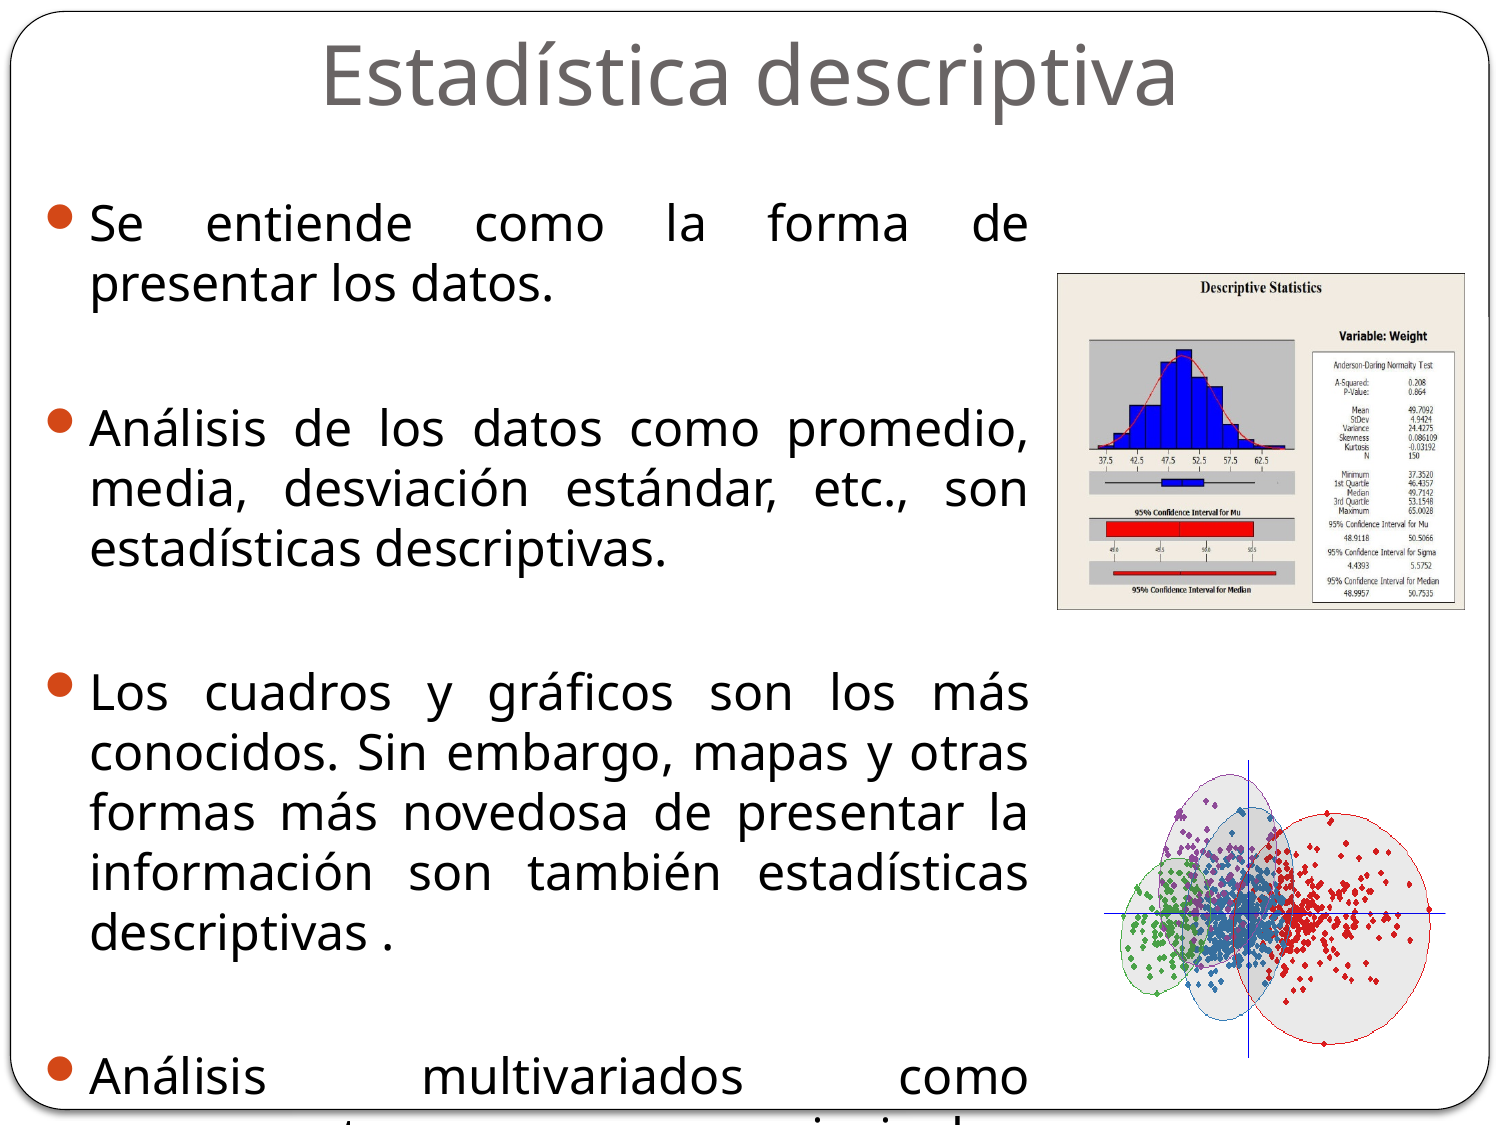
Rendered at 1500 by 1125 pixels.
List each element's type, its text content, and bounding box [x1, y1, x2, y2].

list Se entiende como la forma de presentar los datos. Análisis de los datos como promedio, media, desviación estándar, etc., son estadísticas descriptivas. Los cuadros y gráficos son los más conocidos. Sin embargo, mapas y otras formas más novedosa de presentar la información son también estadísticas descriptivas . Análisis multivariados como componentes principales, conglomerados, análisis discriminantes, son también parte de las estadísticas descriptivas. [29, 184, 1046, 1106]
picture [1056, 272, 1465, 610]
title Estadística descriptiva [112, 7, 1388, 138]
picture [1085, 739, 1465, 1081]
